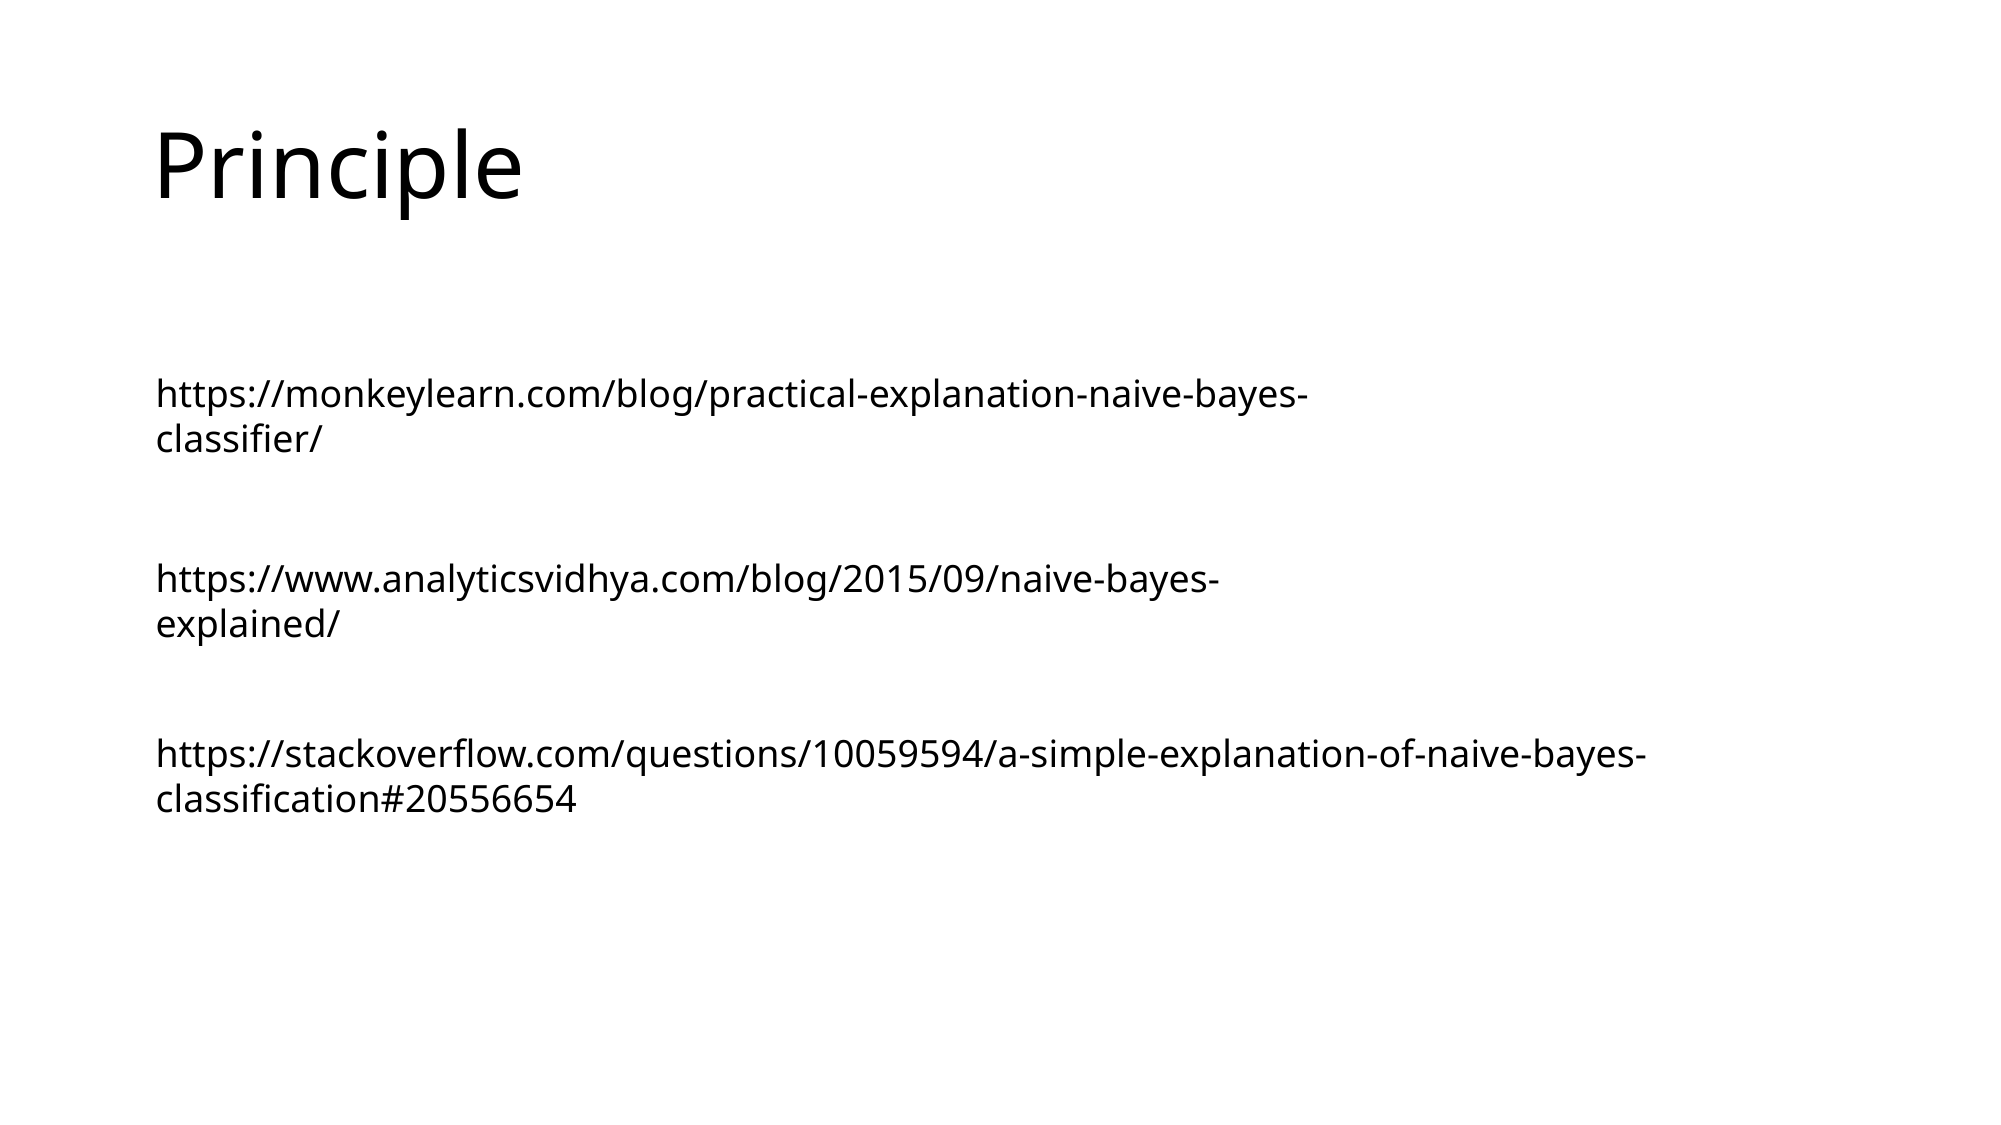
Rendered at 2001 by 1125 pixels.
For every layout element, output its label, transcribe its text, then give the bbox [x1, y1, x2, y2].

text_box https://www.analyticsvidhya.com/blog/2015/09/naive-bayes-explained/ [140, 547, 1367, 653]
text_box https://stackoverflow.com/questions/10059594/a-simple-explanation-of-naive-bayes-classification#20556654 [140, 722, 1995, 828]
text_box https://monkeylearn.com/blog/practical-explanation-naive-bayes-classifier/ [140, 362, 1456, 468]
title Principle [137, 59, 1863, 278]
